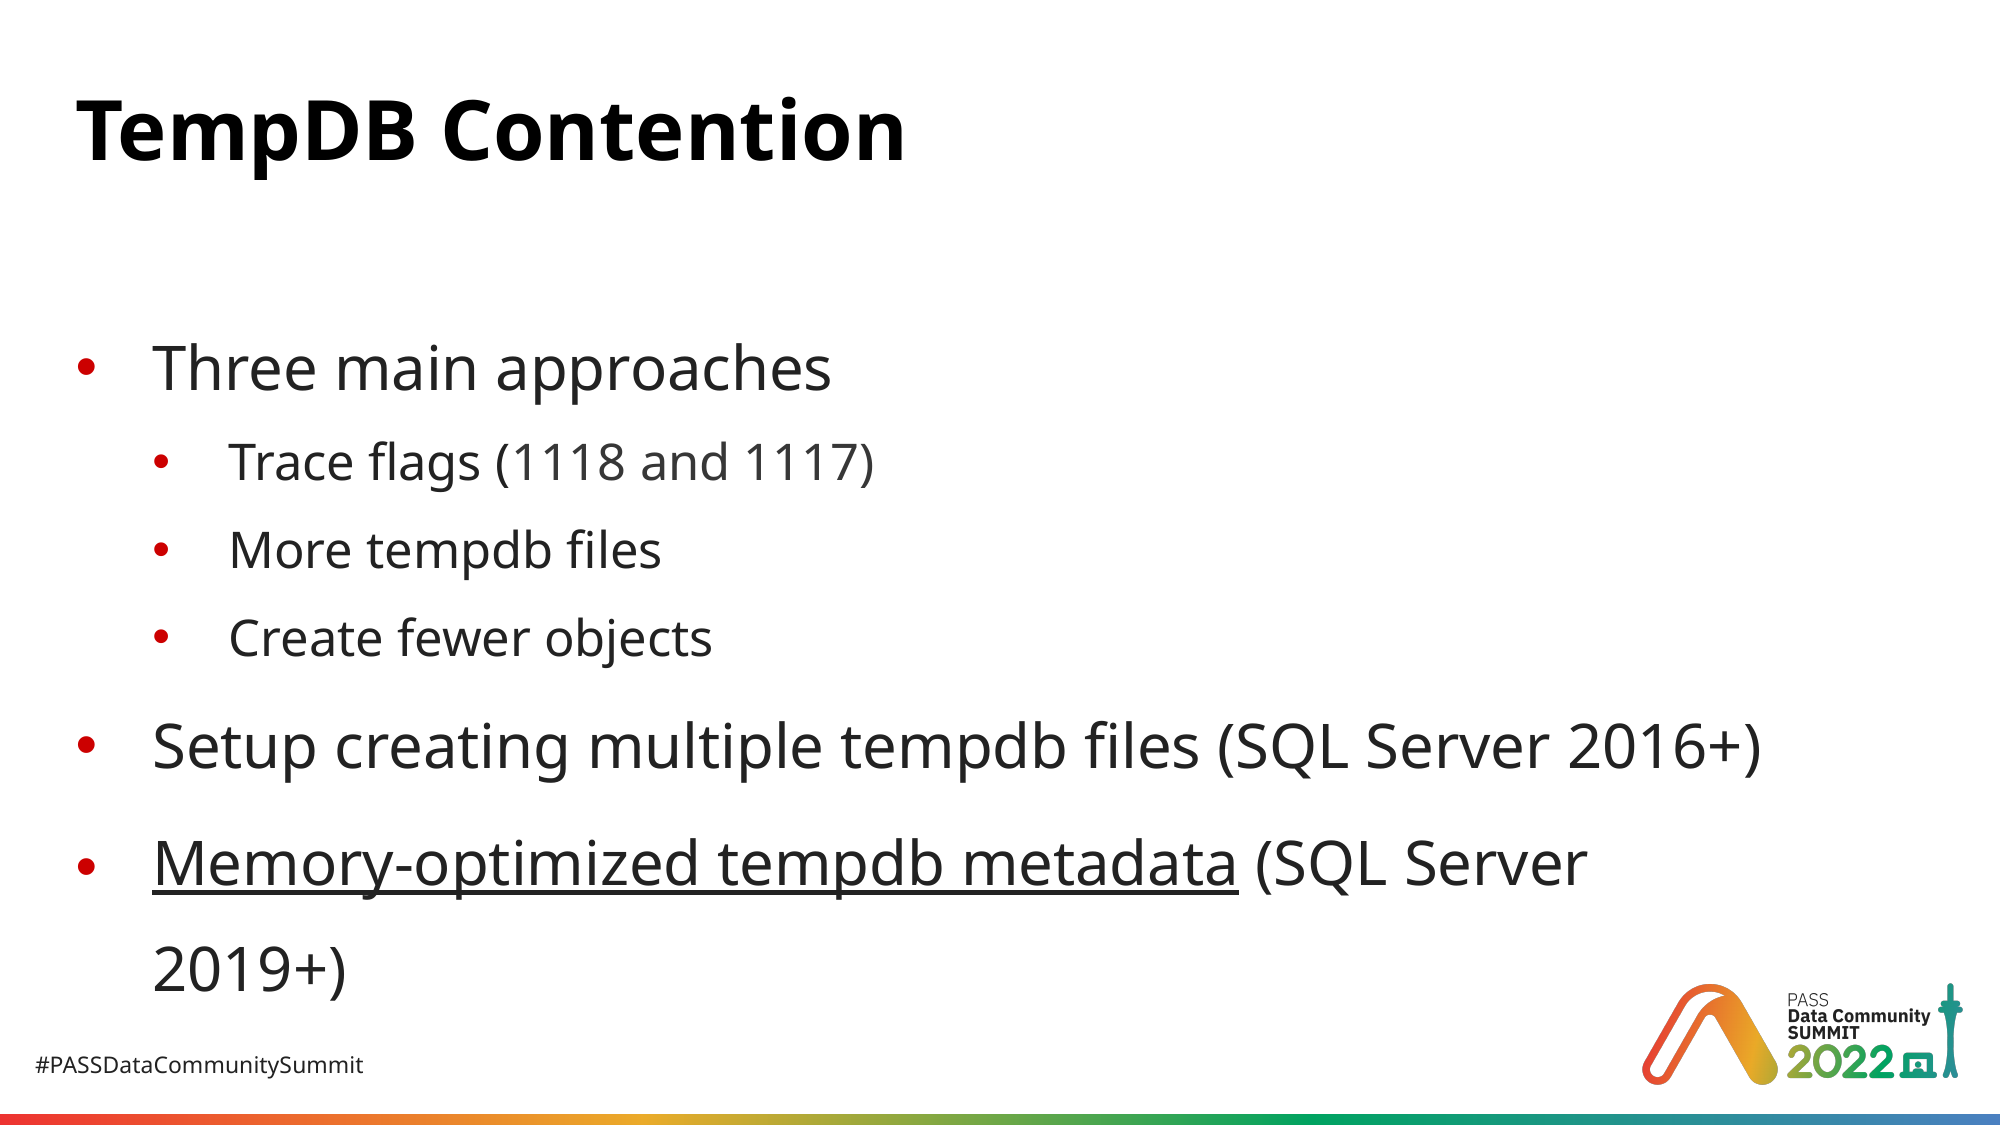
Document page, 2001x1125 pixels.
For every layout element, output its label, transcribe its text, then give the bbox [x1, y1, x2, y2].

list Three main approaches Trace flags (1118 and 1117) More tempdb files Create fewer objects Setup creating multiple tempdb files (SQL Server 2016+) Memory-optimized tempdb metadata (SQL Server 2019+) [60, 299, 1786, 1014]
picture [1642, 983, 1963, 1085]
picture [0, 1114, 2000, 1125]
title TempDB Contention [60, 80, 1606, 299]
